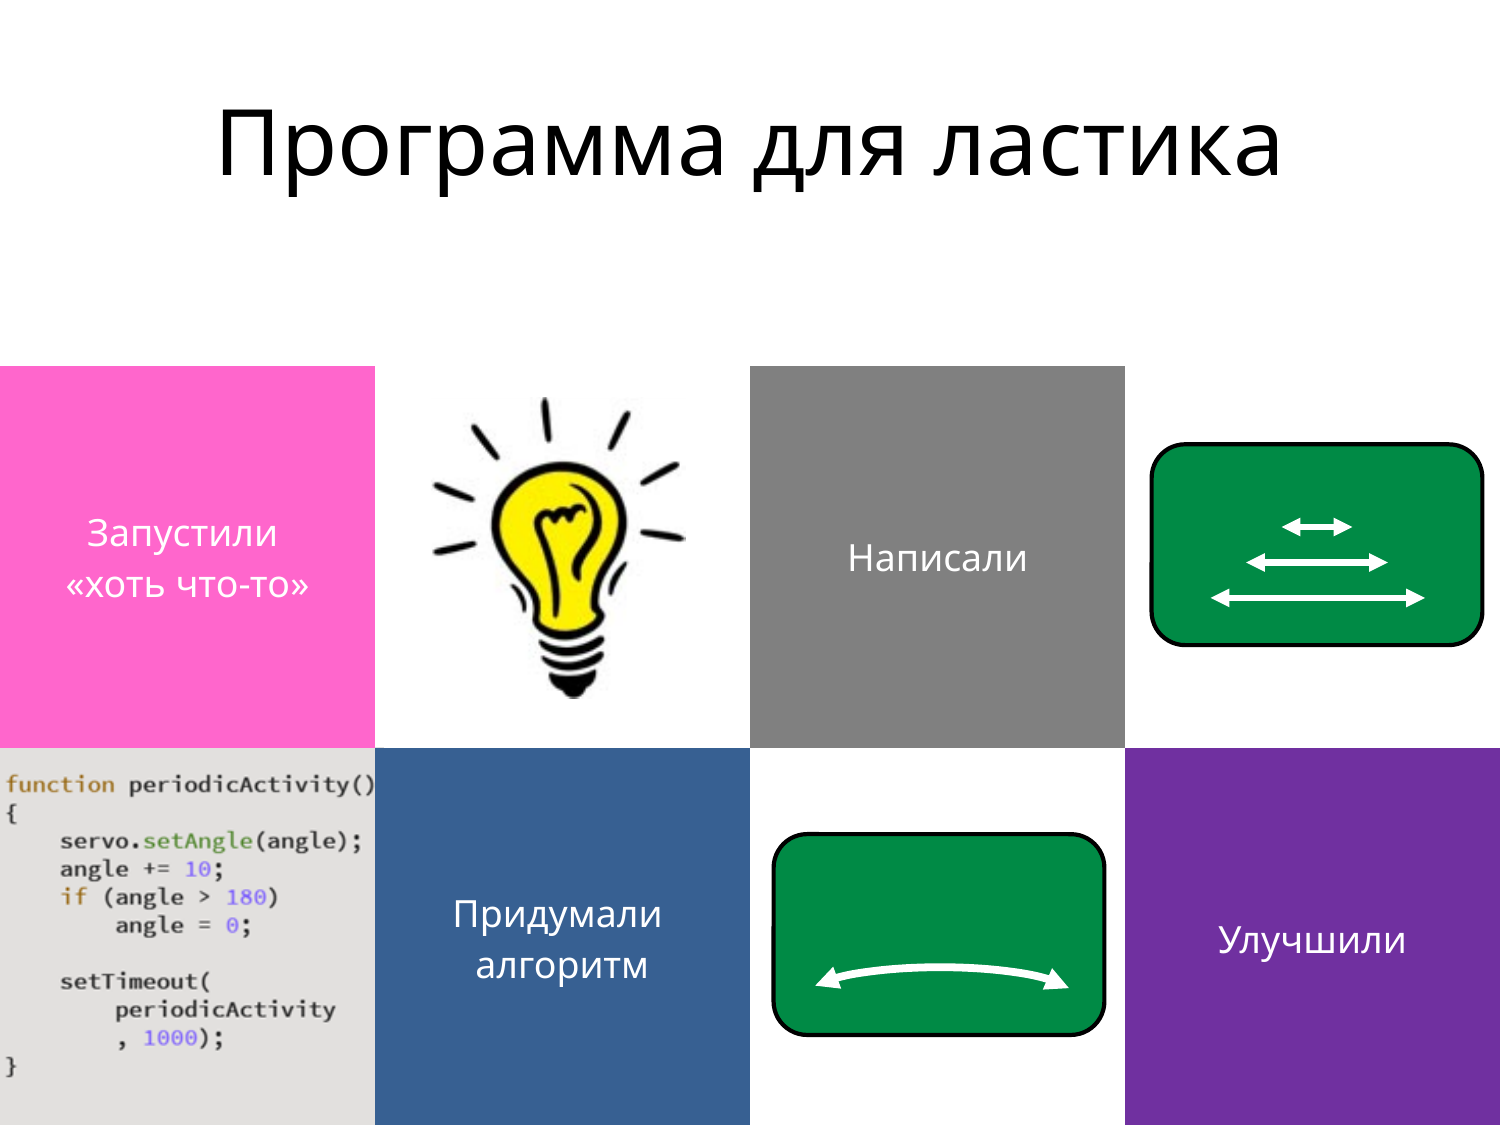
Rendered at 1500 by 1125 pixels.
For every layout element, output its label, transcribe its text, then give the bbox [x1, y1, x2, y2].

table_header Запустили «хоть что-то» [0, 366, 375, 746]
table_cell Придумали алгоритм [386, 748, 750, 1125]
table_cell [750, 748, 1125, 1125]
title Программа для ластика [75, 45, 1425, 233]
text_box [815, 966, 1069, 997]
picture [430, 396, 686, 699]
table_header Написали [750, 366, 1125, 748]
picture [0, 747, 385, 1125]
table_header [1125, 366, 1500, 748]
text_box [771, 831, 1107, 1038]
table_cell Улучшили [1125, 748, 1500, 1125]
text_box [1149, 442, 1485, 648]
table_header [375, 366, 750, 748]
